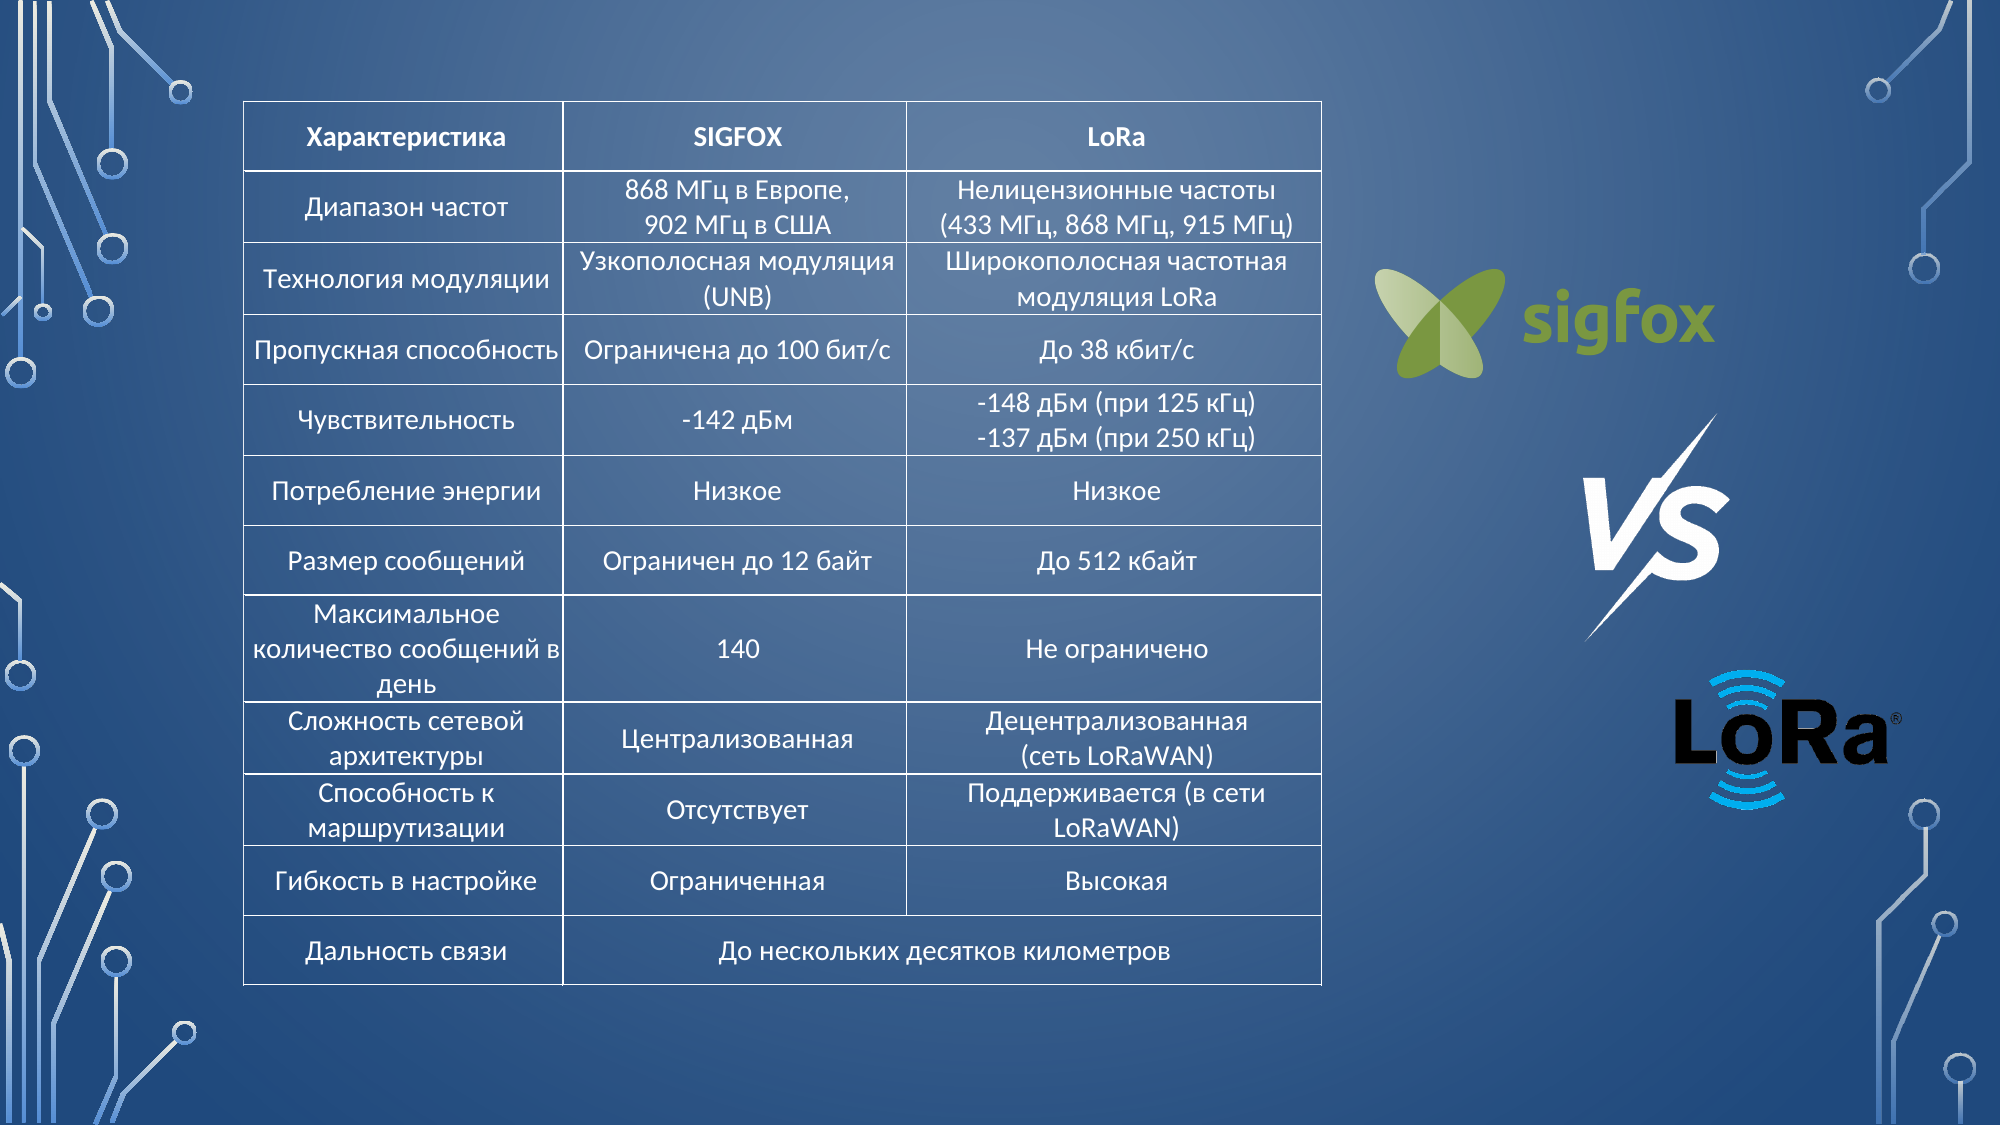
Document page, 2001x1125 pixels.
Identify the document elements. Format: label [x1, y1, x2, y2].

picture [1372, 268, 1727, 379]
picture [1583, 413, 1934, 837]
text_box [243, 100, 1372, 1025]
